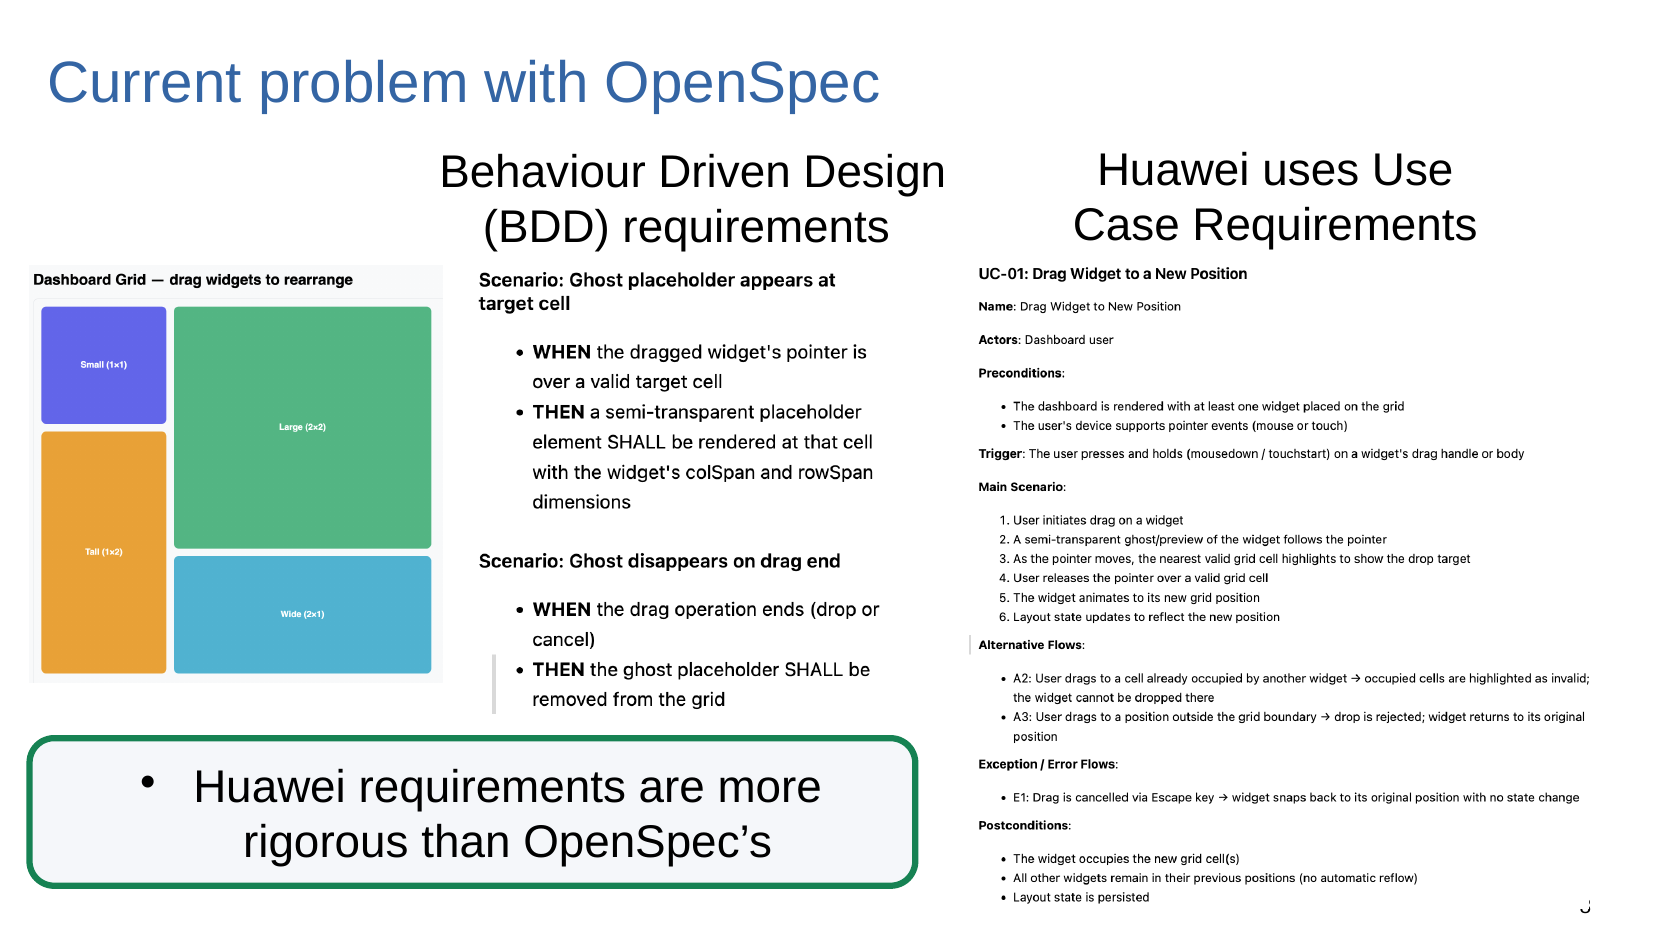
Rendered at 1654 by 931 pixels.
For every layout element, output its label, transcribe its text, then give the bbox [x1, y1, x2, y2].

picture [969, 259, 1589, 909]
picture [29, 256, 930, 739]
list Huawei uses Use Case Requirements [1062, 139, 1489, 259]
text_box 2 [1523, 885, 1648, 926]
text_box Huawei requirements are more rigorous than OpenSpec’s [29, 738, 916, 886]
title Current problem with OpenSpec [47, 1, 1536, 157]
list Behaviour Driven Design (BDD) requirements [392, 141, 994, 261]
